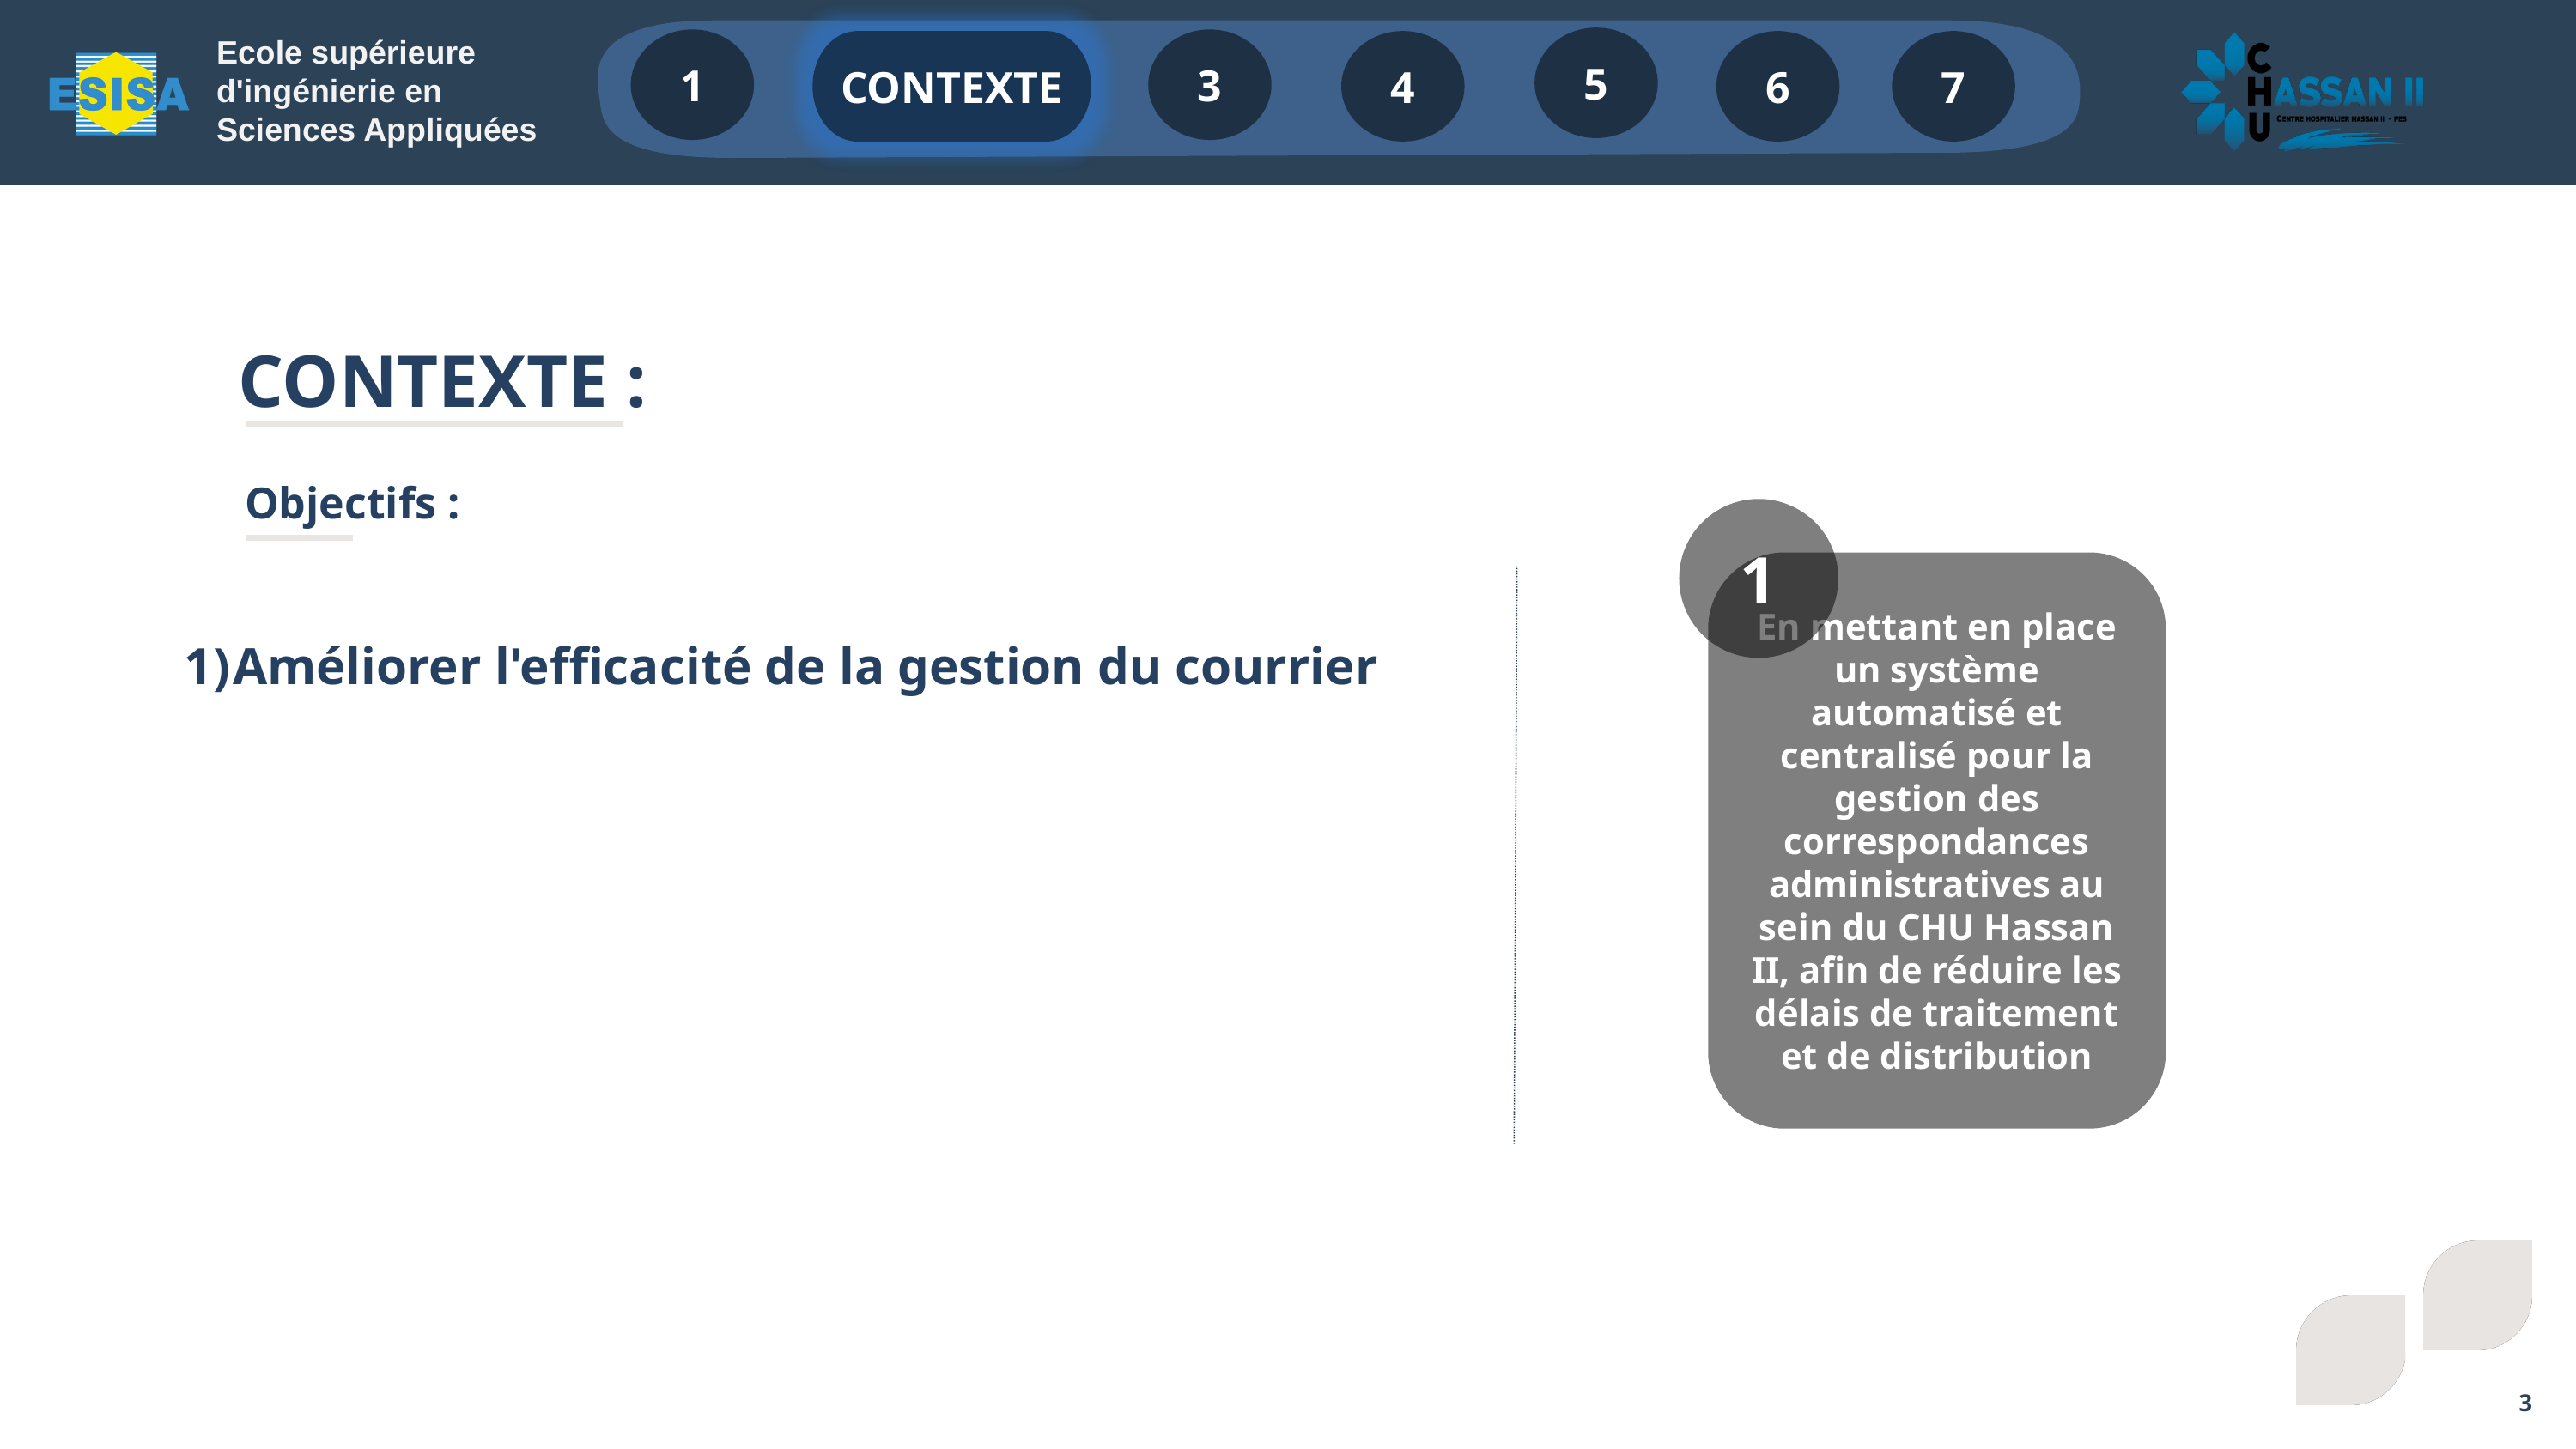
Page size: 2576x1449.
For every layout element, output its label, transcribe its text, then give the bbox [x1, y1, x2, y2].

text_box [0, 0, 2576, 185]
text_box 3 [2413, 1373, 2532, 1416]
text_box Objectifs : [232, 470, 2576, 535]
text_box 1 [1679, 535, 1838, 658]
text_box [245, 420, 623, 427]
text_box CONTEXTE : [238, 336, 892, 422]
text_box [2296, 1295, 2406, 1405]
text_box [2423, 1240, 2533, 1350]
text_box Améliorer l'efficacité de la gestion du courrier [171, 627, 1485, 701]
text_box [245, 534, 354, 542]
text_box En mettant en place un système automatisé et centralisé pour la gestion des correspondances administratives au sein du CHU Hassan II, afin de réduire les délais de traitement et de distribution [1708, 552, 2166, 1129]
picture [2162, 15, 2442, 169]
